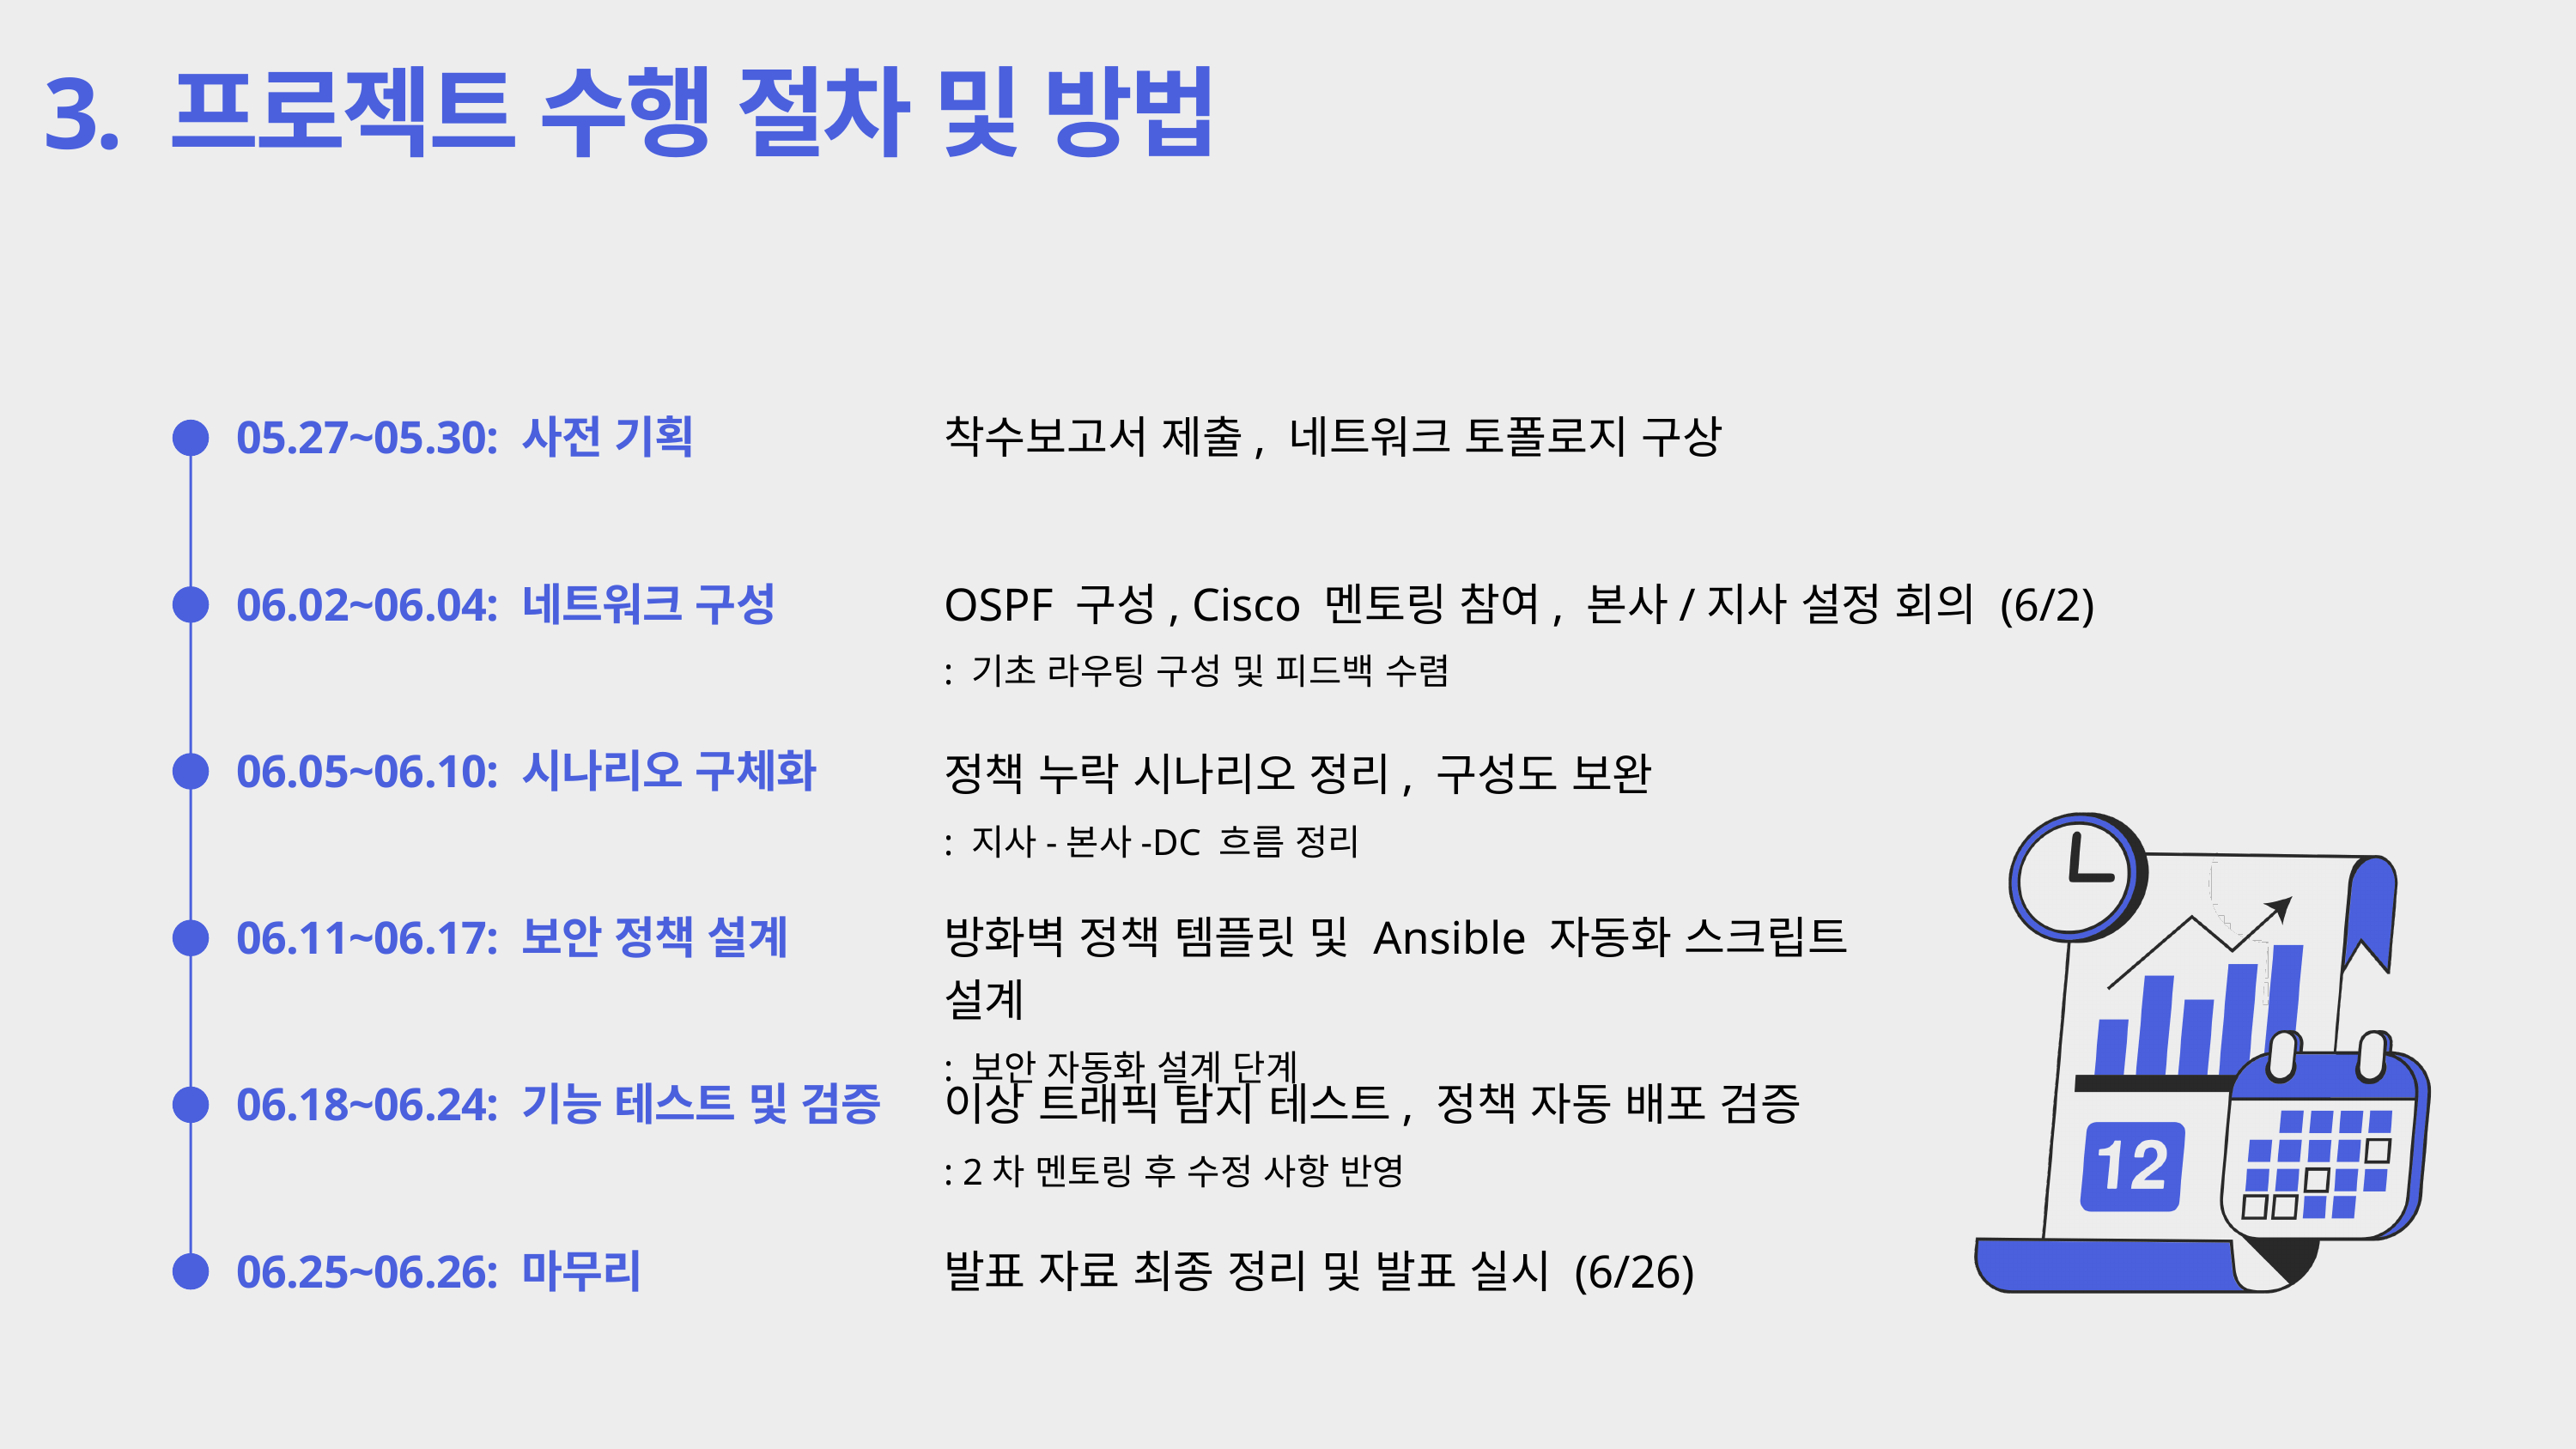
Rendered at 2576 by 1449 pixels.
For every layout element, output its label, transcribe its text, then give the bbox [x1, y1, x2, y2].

text_box [1973, 812, 2432, 1294]
text_box 3. 프로젝트 수행 절차 및 방법 [42, 44, 1514, 169]
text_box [172, 585, 210, 623]
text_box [172, 1252, 210, 1290]
text_box 06.02~06.04: 네트워크 구성 [236, 567, 944, 630]
text_box OSPF 구성, Cisco 멘토링 참여, 본사/지사 설정 회의 (6/2) : 기초 라우팅 구성 및 피드백 수렴 [944, 567, 2287, 693]
text_box 이상 트래픽 탐지 테스트, 정책 자동 배포 검증 : 2차 멘토링 후 수정 사항 반영 [944, 1067, 1932, 1192]
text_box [172, 919, 210, 957]
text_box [172, 419, 210, 457]
text_box 정책 누락 시나리오 정리, 구성도 보완 : 지사-본사-DC 흐름 정리 [944, 737, 1844, 863]
text_box 06.18~06.24: 기능 테스트 및 검증 [236, 1067, 944, 1131]
text_box 06.05~06.10: 시나리오 구체화 [236, 733, 986, 797]
text_box 착수보고서 제출, 네트워크 토폴로지 구상 [944, 400, 1844, 464]
text_box 06.25~06.26: 마무리 [236, 1234, 944, 1297]
text_box 06.11~06.17: 보안 정책 설계 [236, 900, 944, 963]
text_box 발표 자료 최종 정리 및 발표 실시 (6/26) [944, 1234, 1773, 1297]
text_box 05.27~05.30: 사전 기획 [236, 400, 944, 464]
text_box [172, 1086, 210, 1124]
text_box 방화벽 정책 템플릿 및 Ansible 자동화 스크립트 설계 : 보안 자동화 설계 단계 [944, 900, 1943, 1088]
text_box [172, 752, 210, 790]
